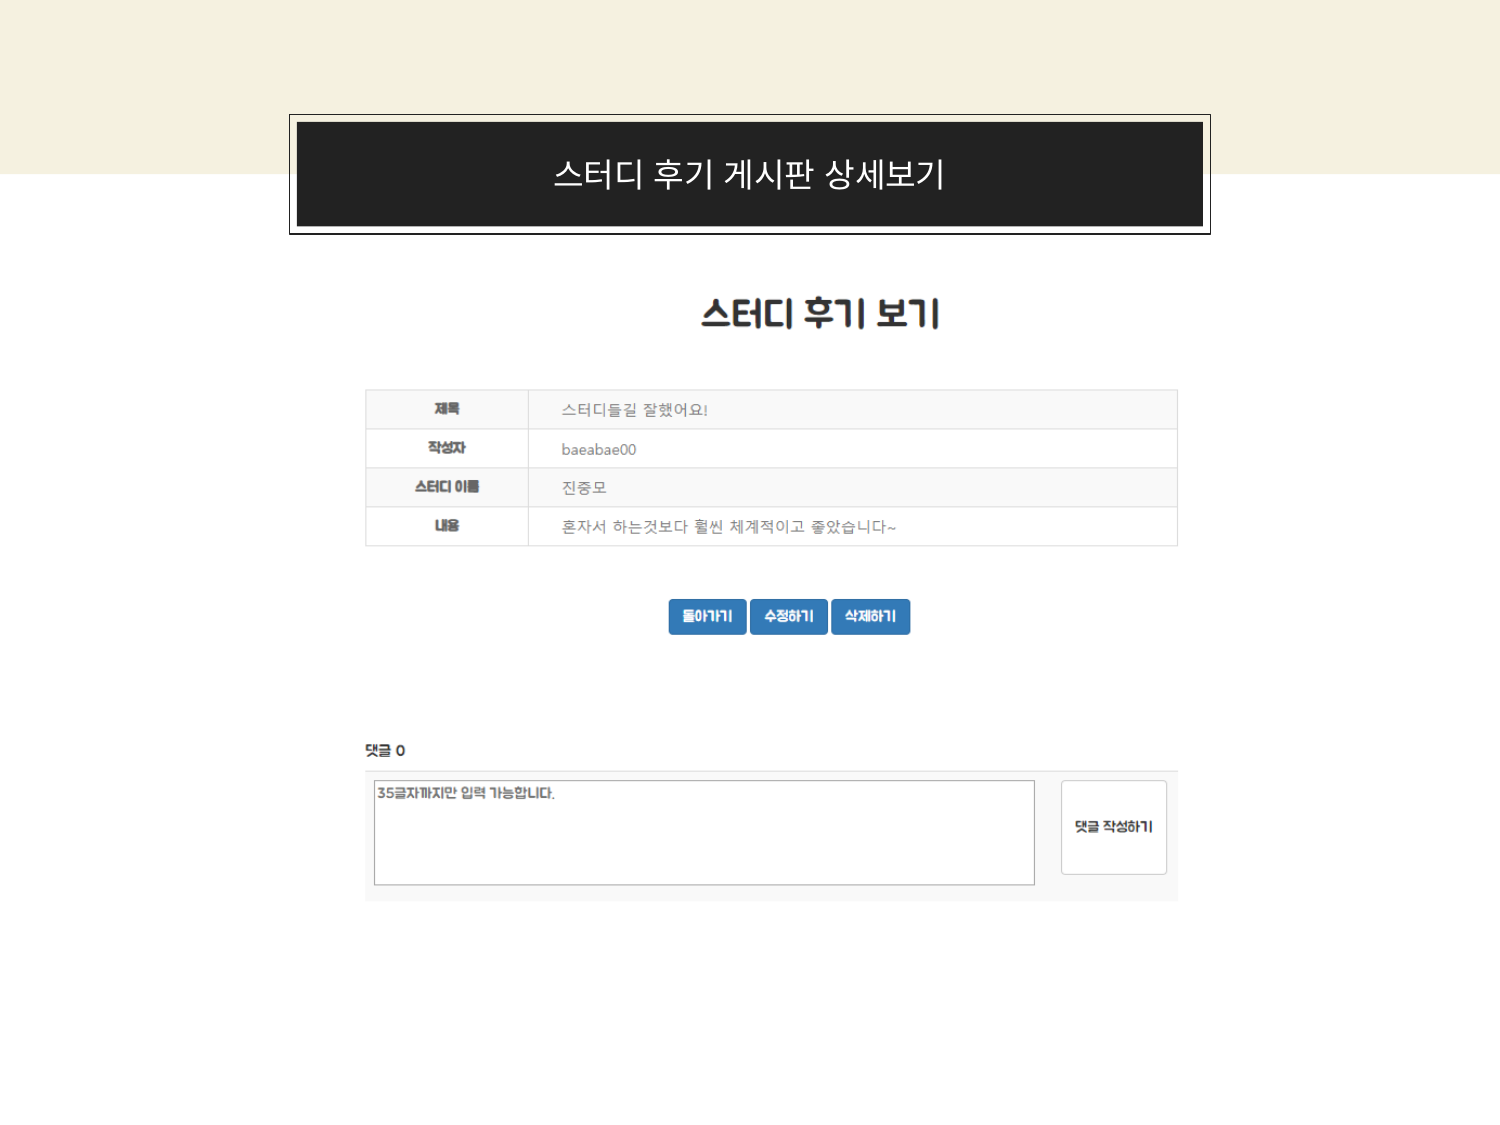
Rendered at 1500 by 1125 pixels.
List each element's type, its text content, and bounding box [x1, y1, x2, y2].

picture [296, 261, 1204, 956]
title 스터디 후기 게시판 상세보기 [296, 121, 1203, 227]
